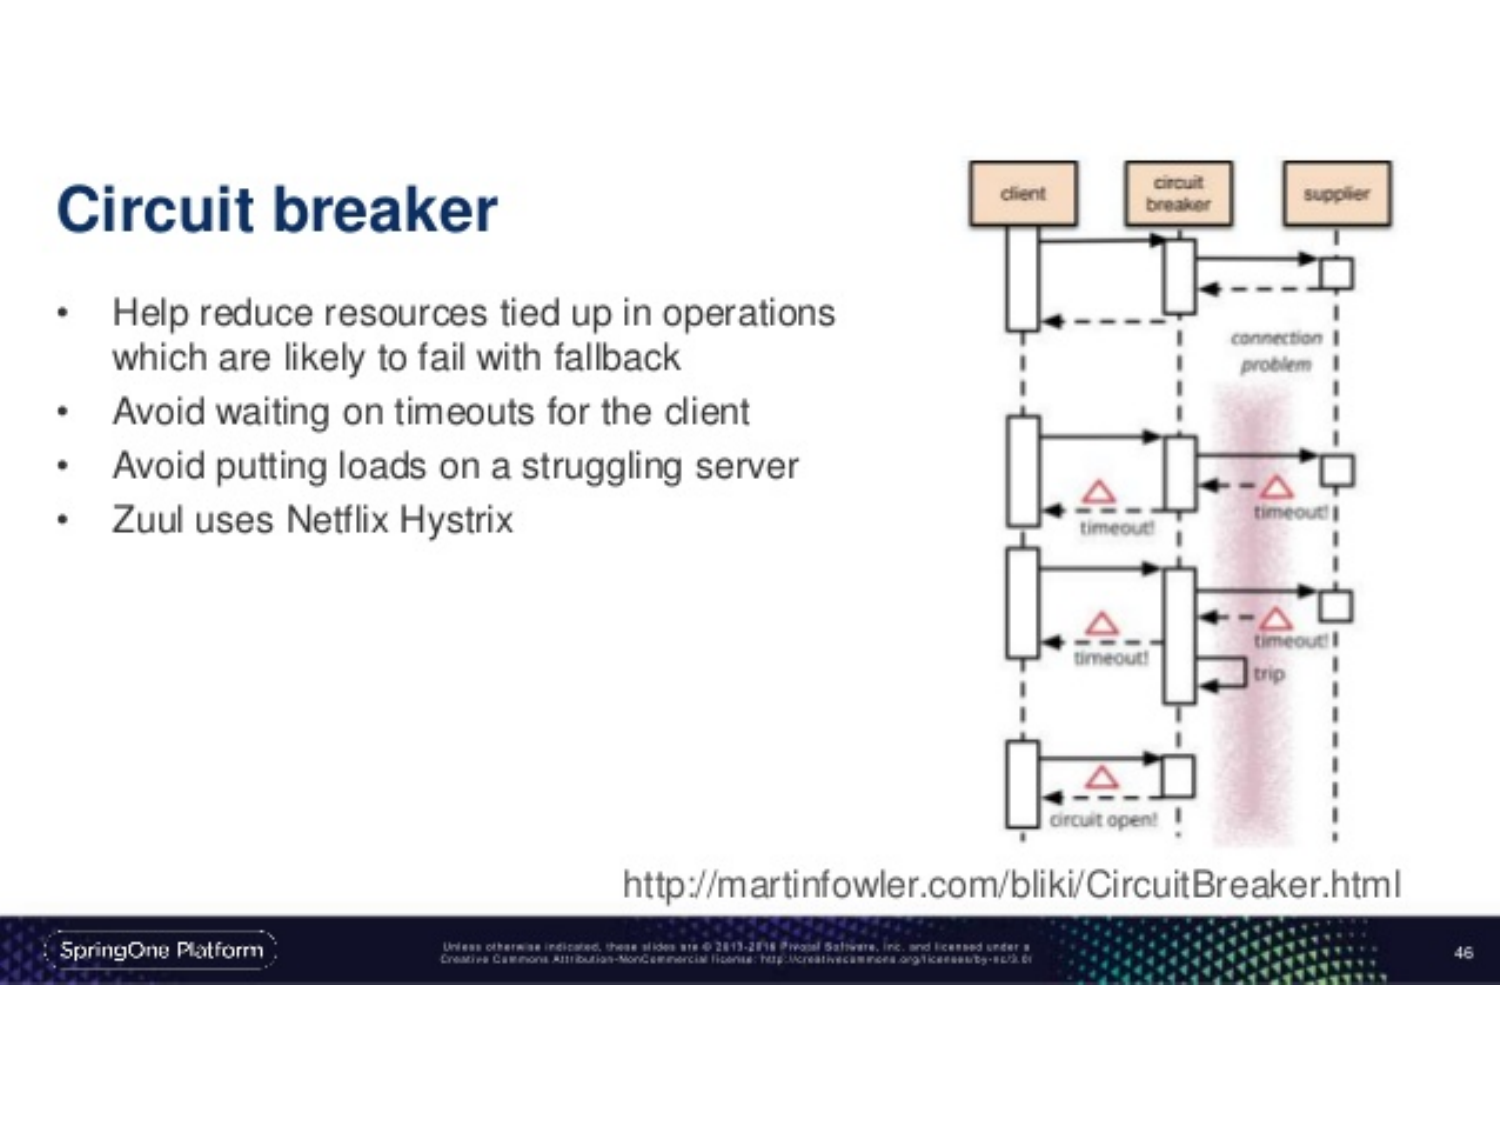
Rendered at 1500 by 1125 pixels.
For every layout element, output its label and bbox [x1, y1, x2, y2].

picture [0, 140, 1500, 985]
